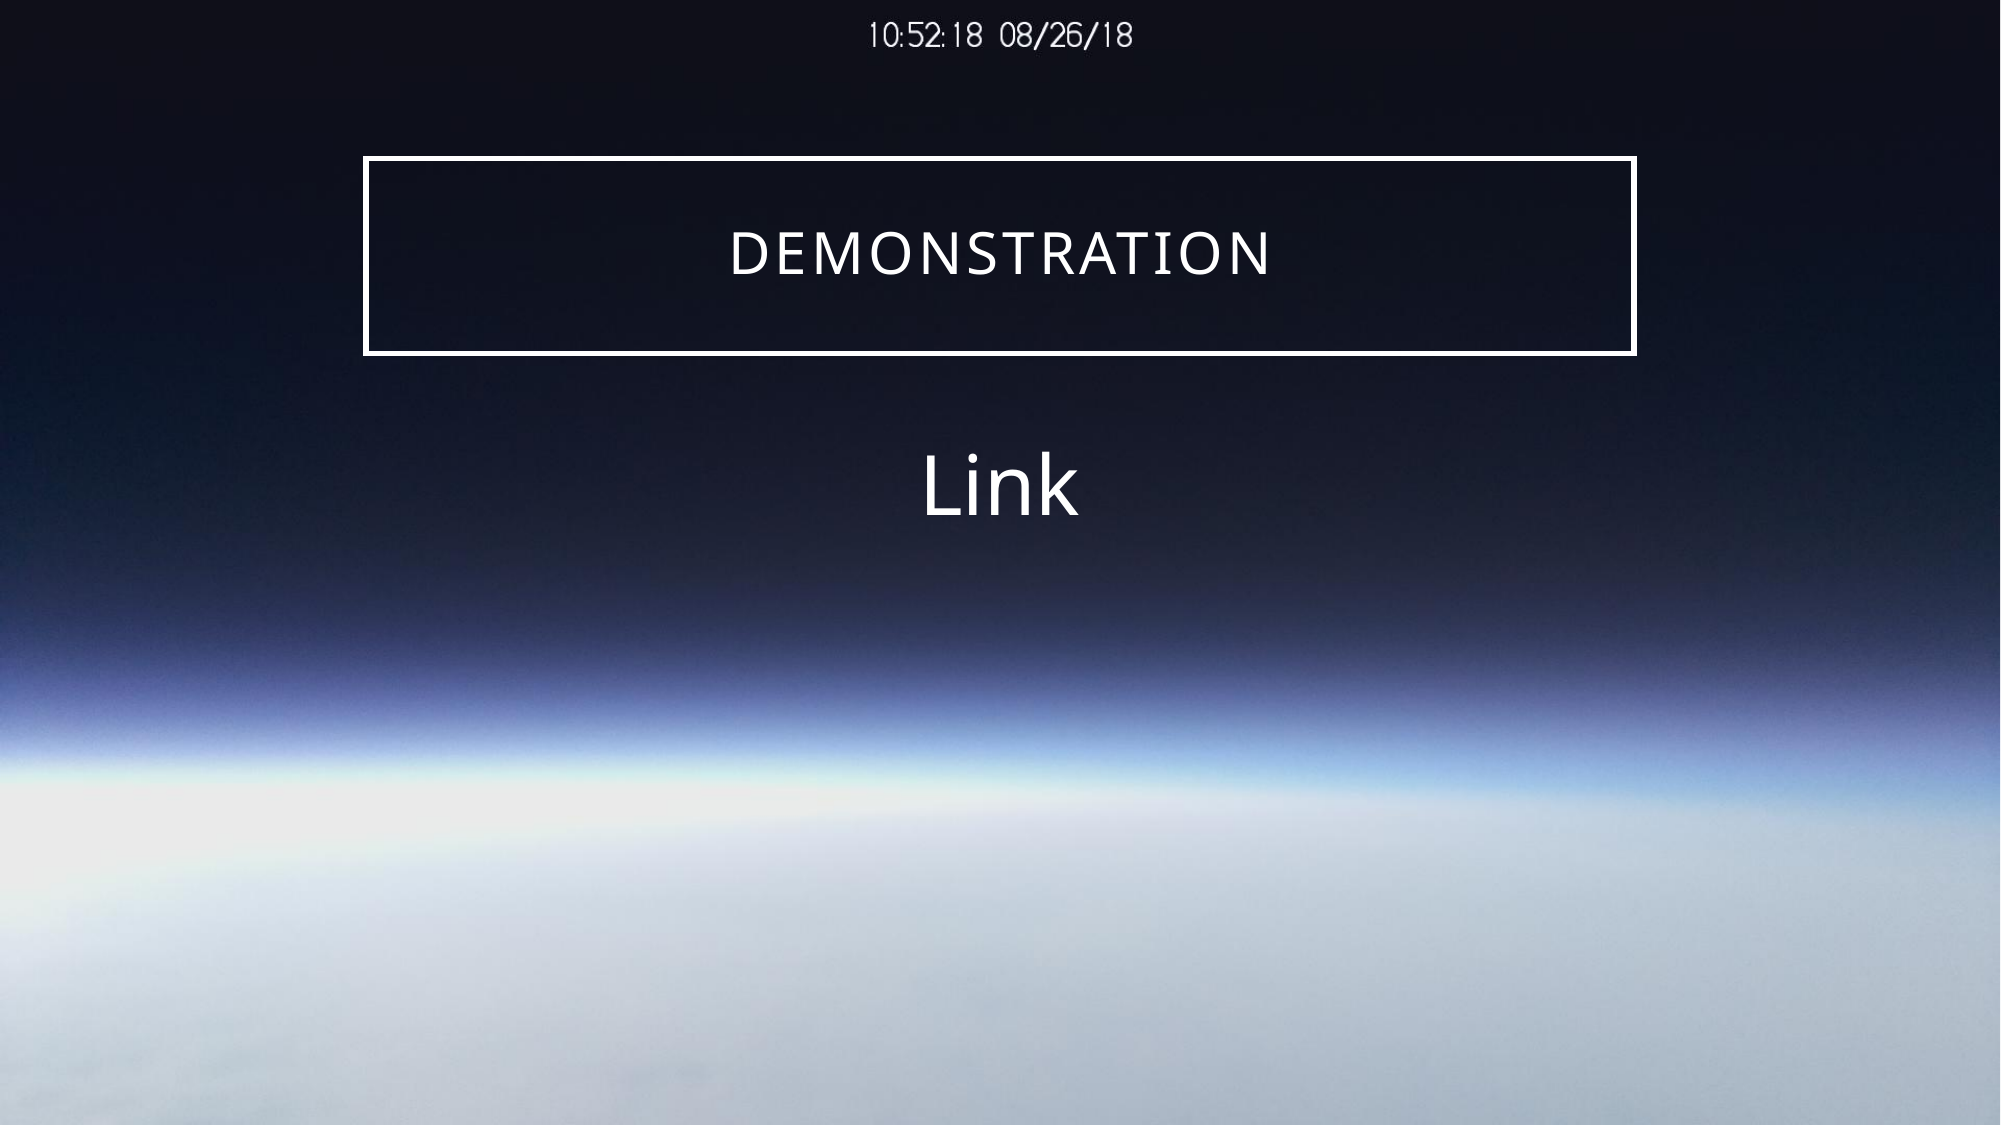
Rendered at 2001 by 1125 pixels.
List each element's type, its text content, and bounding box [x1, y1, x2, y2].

text_box Link [366, 425, 1634, 540]
picture [0, 0, 2001, 1125]
title Demonstration [363, 156, 1637, 356]
